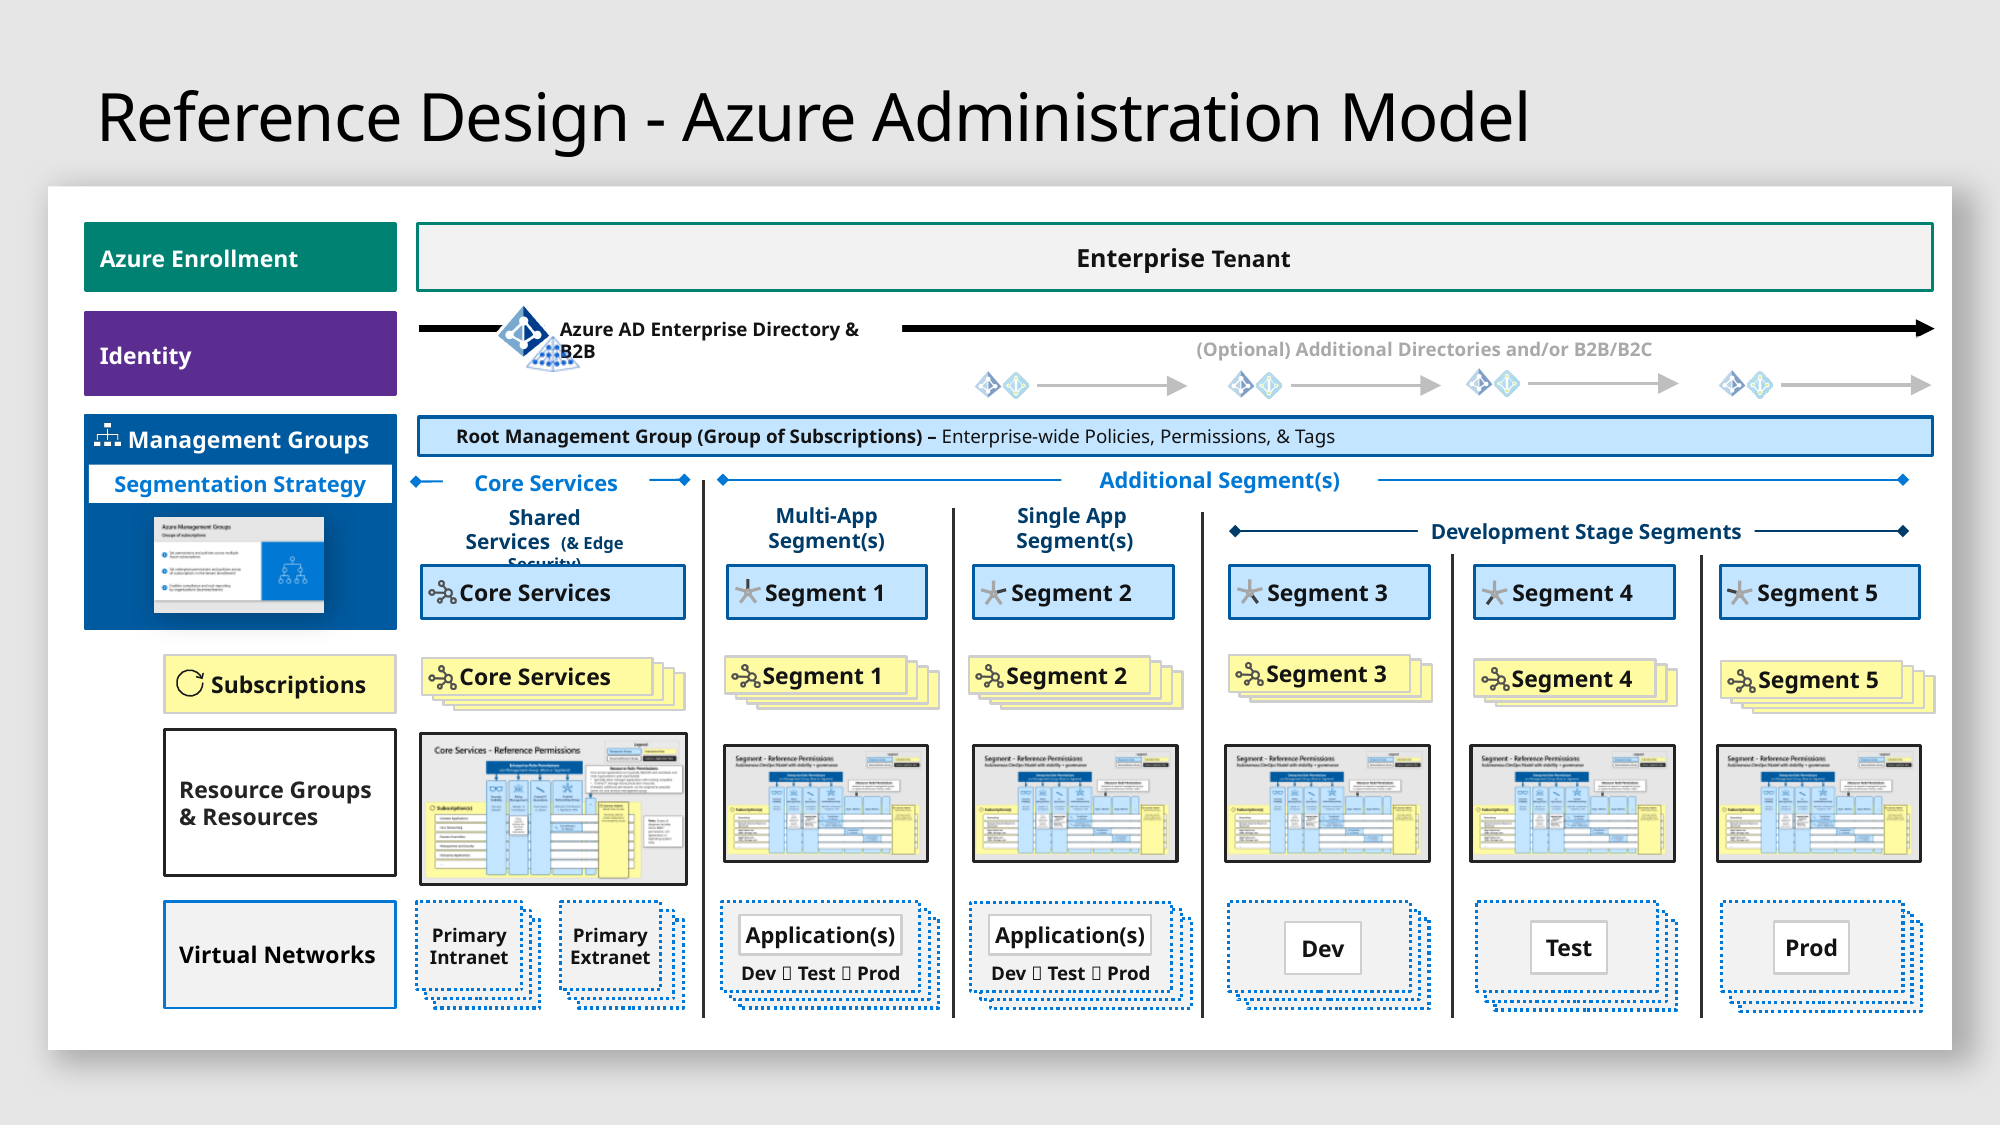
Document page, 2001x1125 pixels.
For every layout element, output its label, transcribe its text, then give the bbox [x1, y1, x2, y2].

text_box Enterprise Tenant [417, 223, 1934, 292]
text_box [930, 335, 1952, 408]
text_box Shared Services (& Edge Security) [459, 505, 631, 560]
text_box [415, 461, 685, 505]
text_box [164, 654, 396, 714]
text_box Root Management Group (Group of Subscriptions) – Enterprise-wide Policies, Permissions, & Tags [418, 416, 1934, 456]
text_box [1451, 553, 1702, 1019]
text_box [1227, 565, 1433, 1009]
text_box Resource Groups & Resources [164, 729, 396, 876]
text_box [416, 565, 686, 1009]
text_box [47, 186, 1953, 1051]
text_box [1718, 565, 1935, 1012]
text_box Azure Enrollment [85, 223, 396, 291]
text_box Identity [85, 312, 396, 395]
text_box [1472, 565, 1678, 1011]
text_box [721, 502, 940, 1009]
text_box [418, 299, 1935, 373]
title Reference Design - Azure Administration Model [96, 75, 1904, 156]
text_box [954, 502, 1195, 1009]
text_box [84, 414, 396, 630]
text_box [1234, 518, 1904, 544]
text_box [722, 457, 1904, 502]
text_box Virtual Networks [164, 901, 396, 1008]
